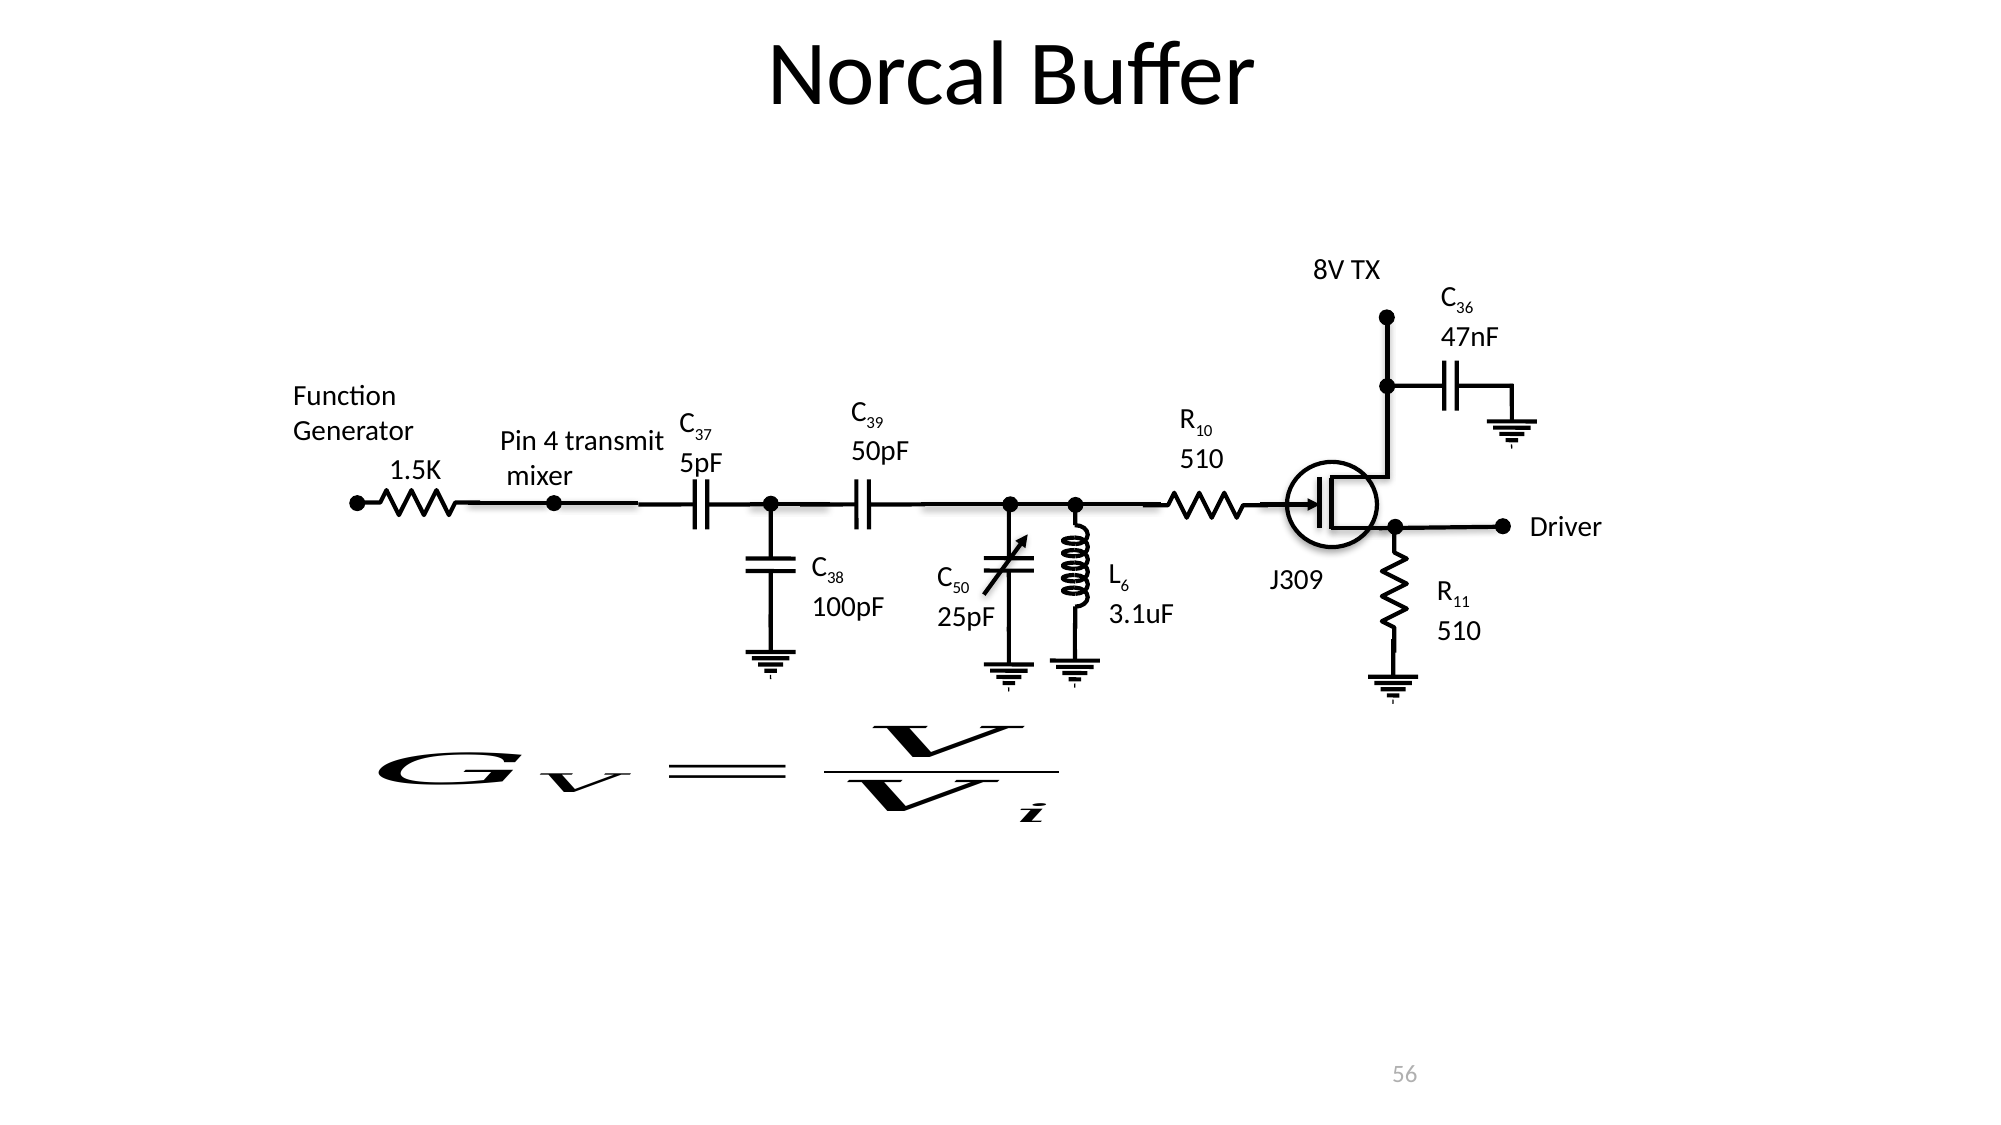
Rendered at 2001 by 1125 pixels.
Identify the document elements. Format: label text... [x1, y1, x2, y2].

slide_number 56 [1074, 738, 1425, 1125]
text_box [285, 243, 1714, 702]
text_box Norcal Buffer [42, 12, 1982, 123]
